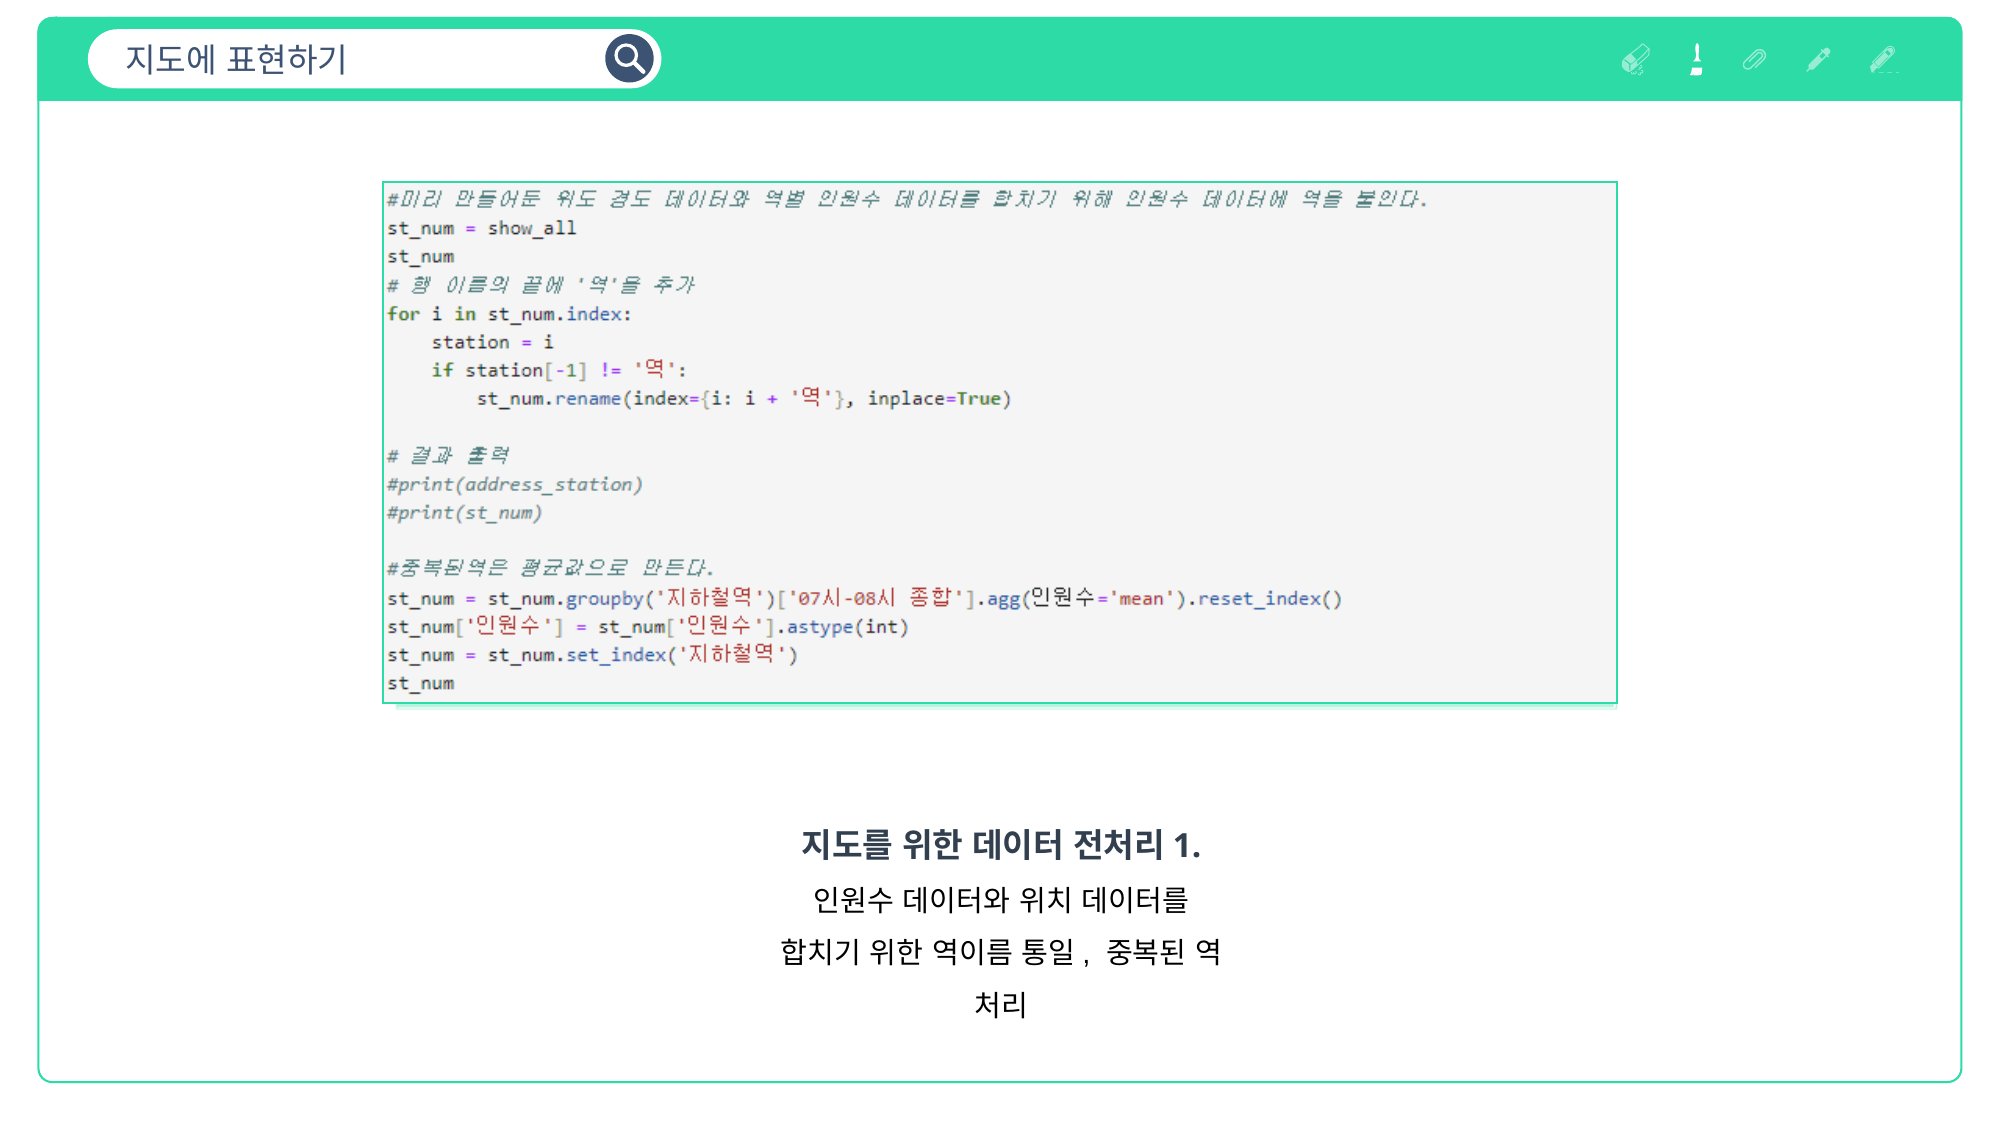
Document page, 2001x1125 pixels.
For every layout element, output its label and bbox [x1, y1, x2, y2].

text_box [38, 17, 1962, 1083]
picture [384, 182, 1616, 703]
